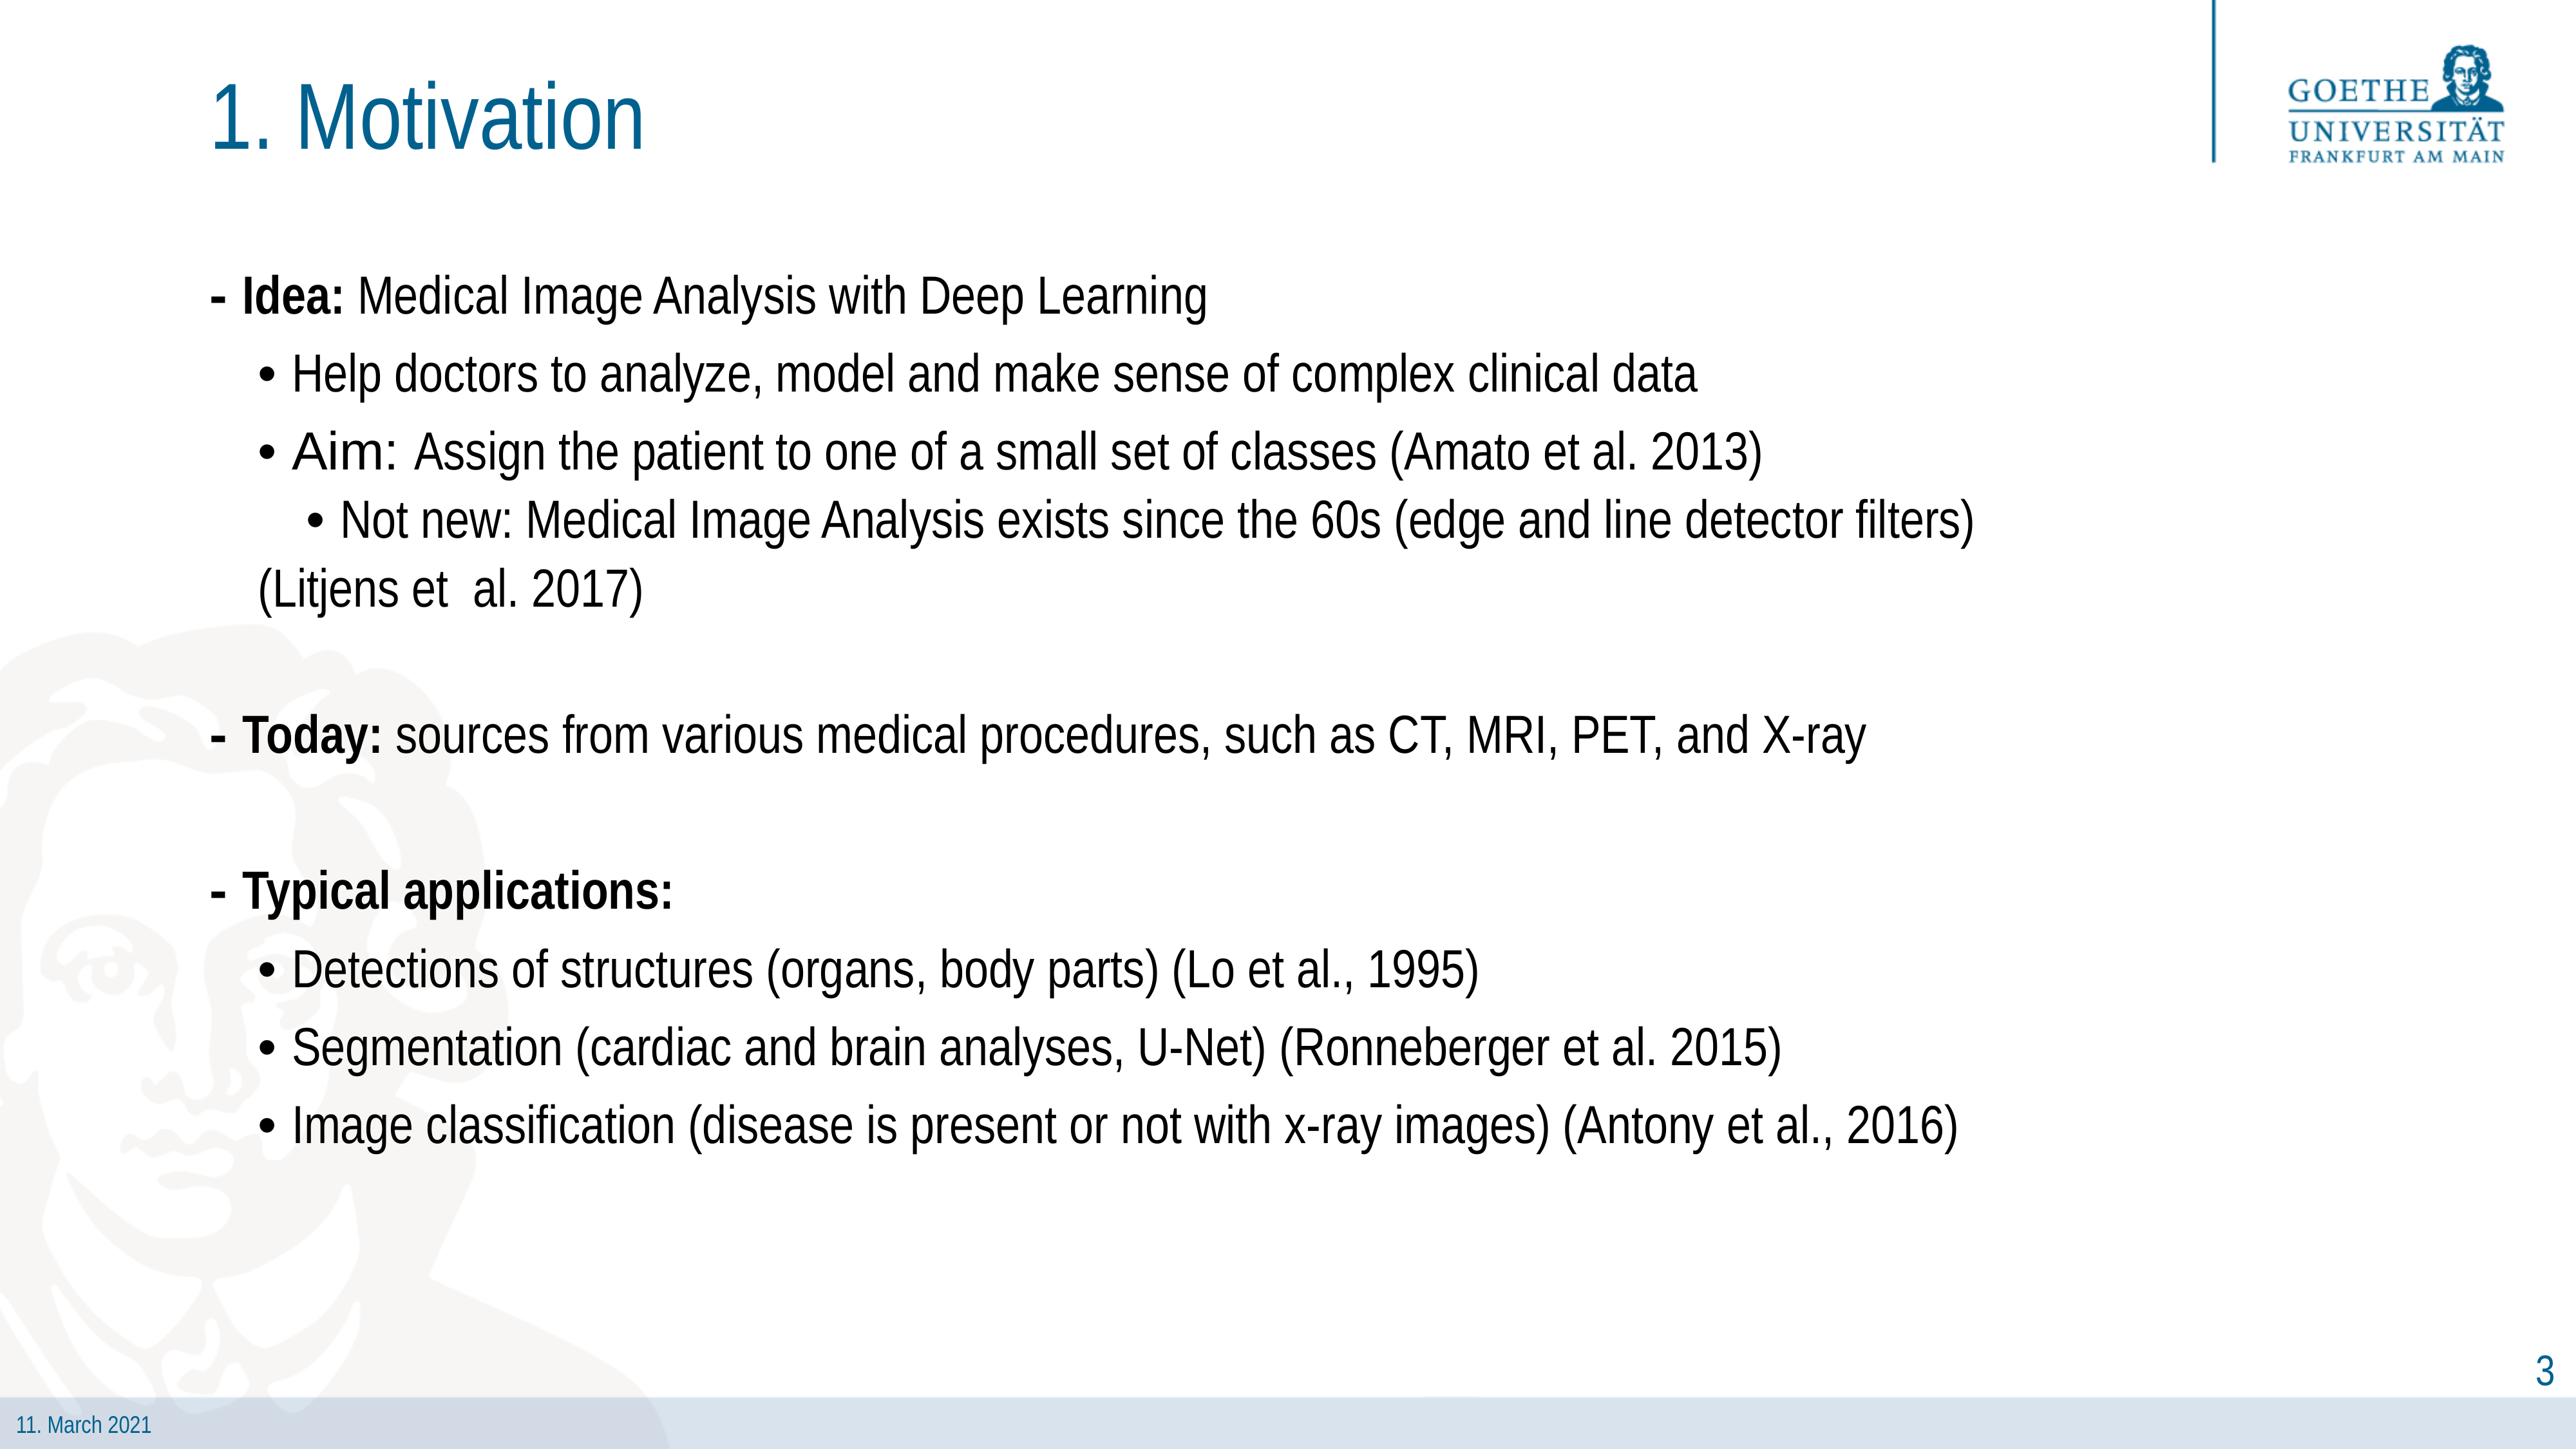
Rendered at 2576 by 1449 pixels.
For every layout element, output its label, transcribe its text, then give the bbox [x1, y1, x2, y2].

title 1. Motivation [200, 21, 686, 173]
picture [0, 0, 2576, 1449]
list - Idea: Medical Image Analysis with Deep Learning • Help doctors to analyze, model and make sense of complex clinical data • Aim: Assign the patient to one of a small set of classes (Amato et al. 2013) • Not new: Medical Image Analysis exists since the 60s (edge and line detector filters) (Litjens et al. 2017) - Today: sources from various medical procedures, such as CT, MRI, PET, and X-ray - Typical applications: • Detections of structures (organs, body parts) (Lo et al., 1995) • Segmentation (cardiac and brain analyses, U-Net) (Ronneberger et al. 2015) • Image classification (disease is present or not with x-ray images) (Antony et al., 2016) [200, 245, 2351, 1180]
slide_number ‹#› [2410, 1338, 2566, 1449]
